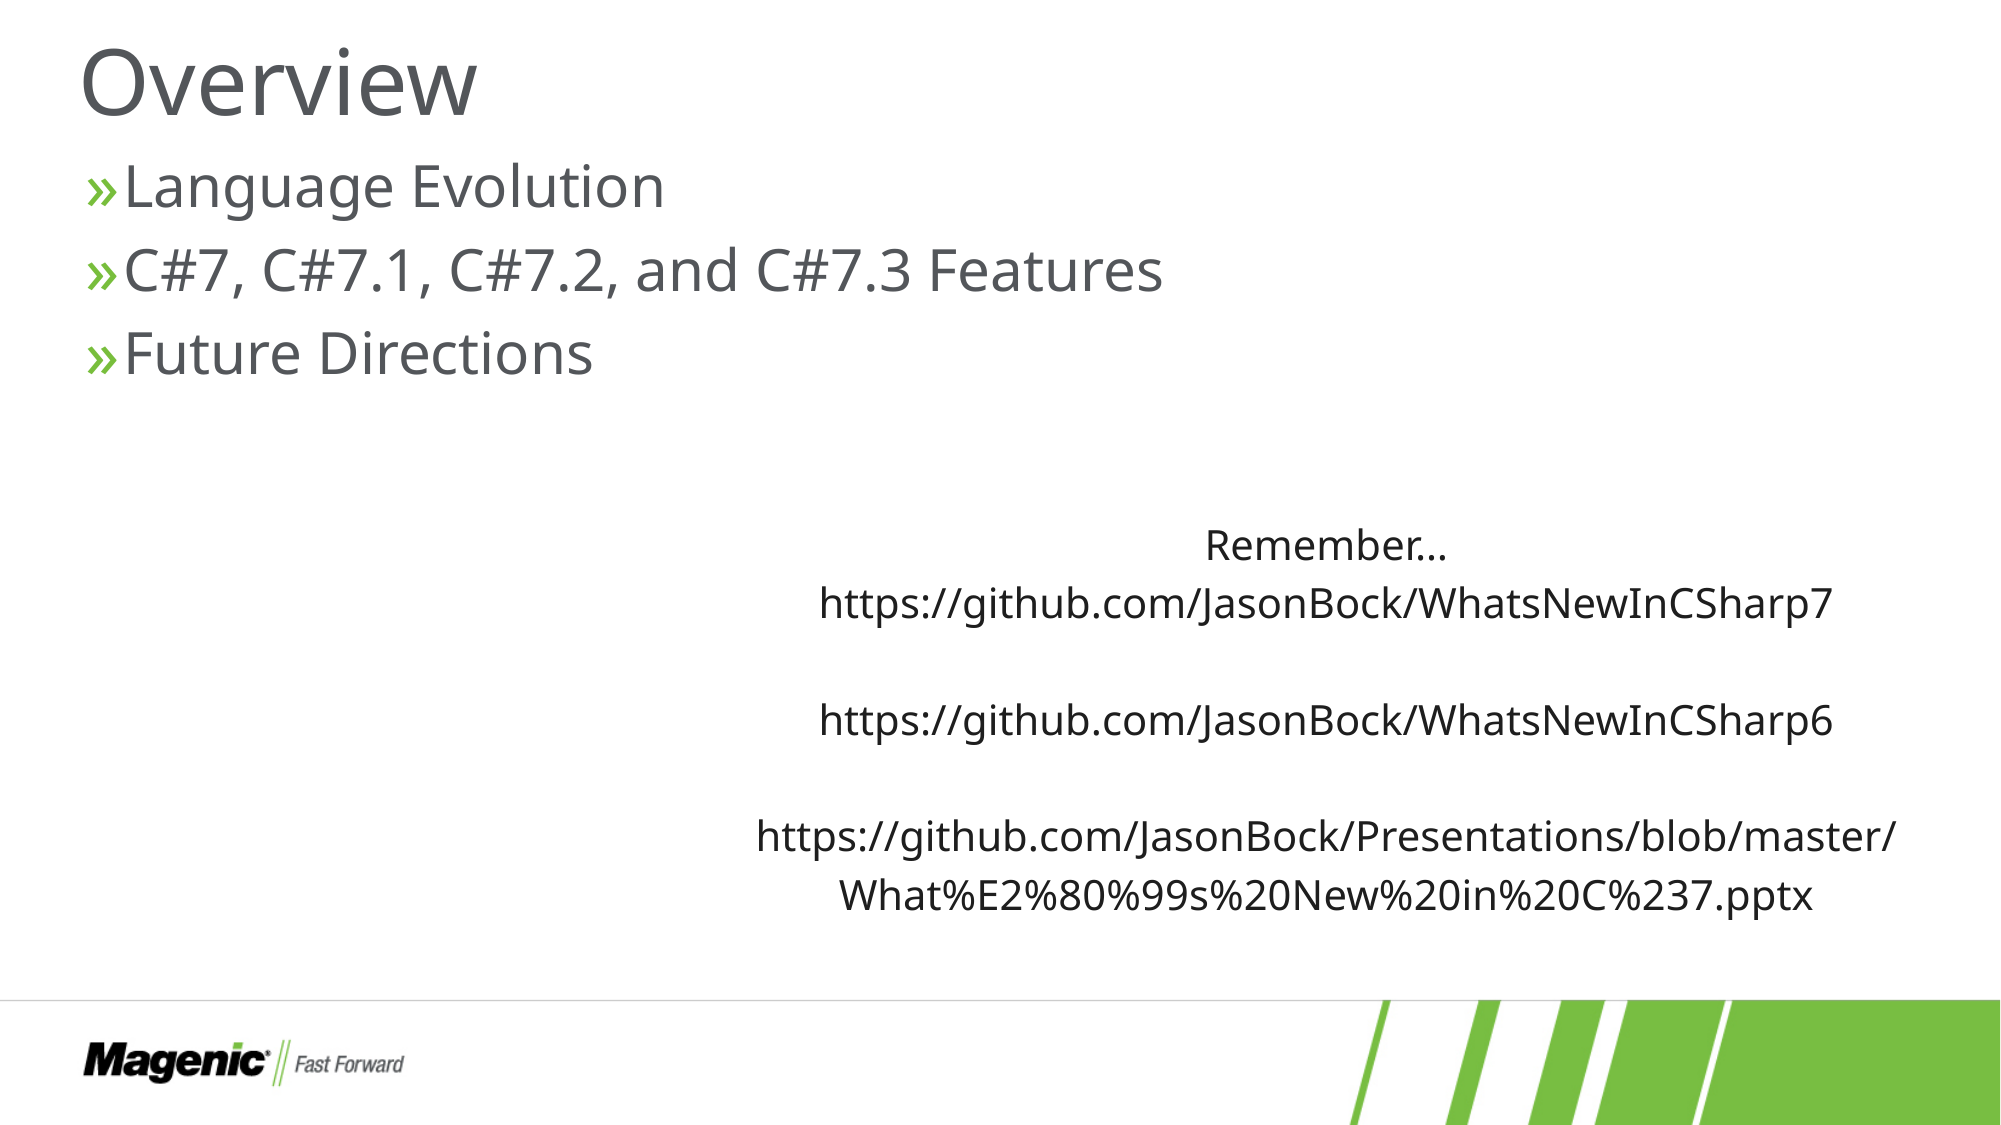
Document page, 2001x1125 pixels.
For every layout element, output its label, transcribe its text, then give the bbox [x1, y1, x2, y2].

picture [0, 0, 2001, 1125]
text_box Remember… https://github.com/JasonBock/WhatsNewInCSharp7 https://github.com/JasonBock/WhatsNewInCSharp6 https://github.com/JasonBock/Presentations/blob/master/ What%E2%80%99s%20New%20in%20C%237.pptx [662, 496, 1979, 941]
title Overview [63, 41, 1938, 131]
list Language Evolution C#7, C#7.1, C#7.2, and C#7.3 Features Future Directions [70, 149, 1946, 939]
